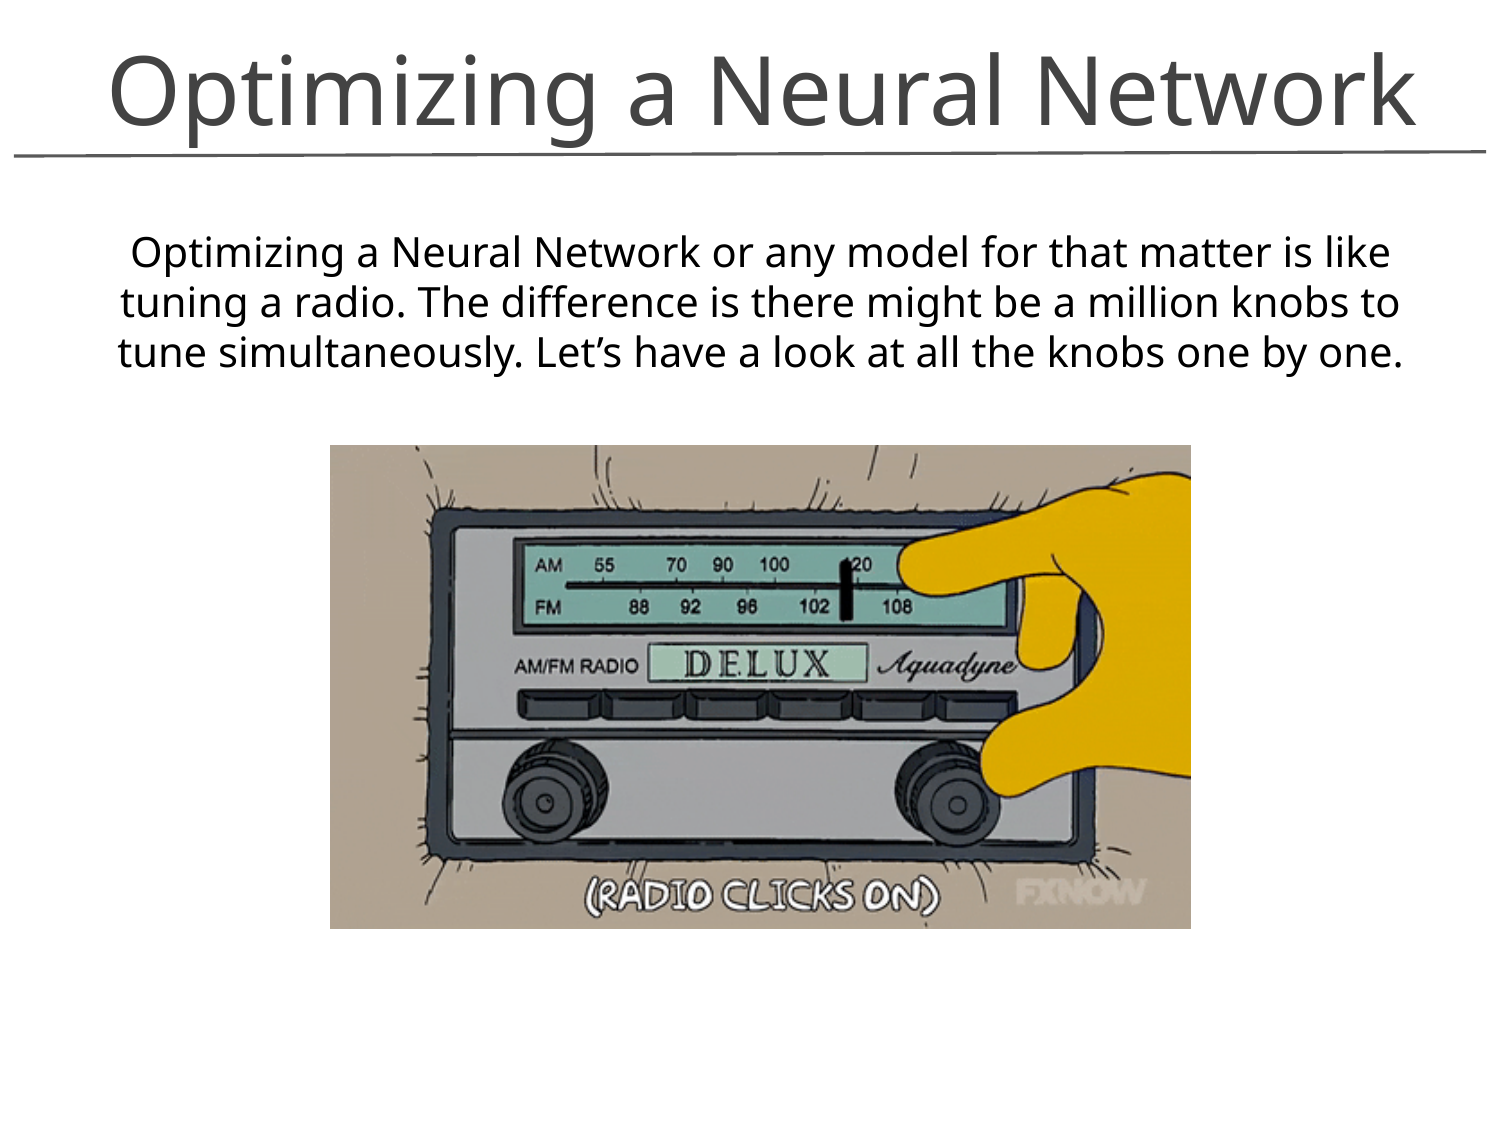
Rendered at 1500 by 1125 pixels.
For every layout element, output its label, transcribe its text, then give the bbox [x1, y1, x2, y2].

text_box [13, 151, 1487, 157]
picture [330, 445, 1192, 930]
text_box Optimizing a Neural Network [39, 27, 1487, 151]
text_box Optimizing a Neural Network or any model for that matter is like tuning a radio. The difference is there might be a million knobs to tune simultaneously. Let’s have a look at all the knobs one by one. [58, 165, 1464, 1125]
